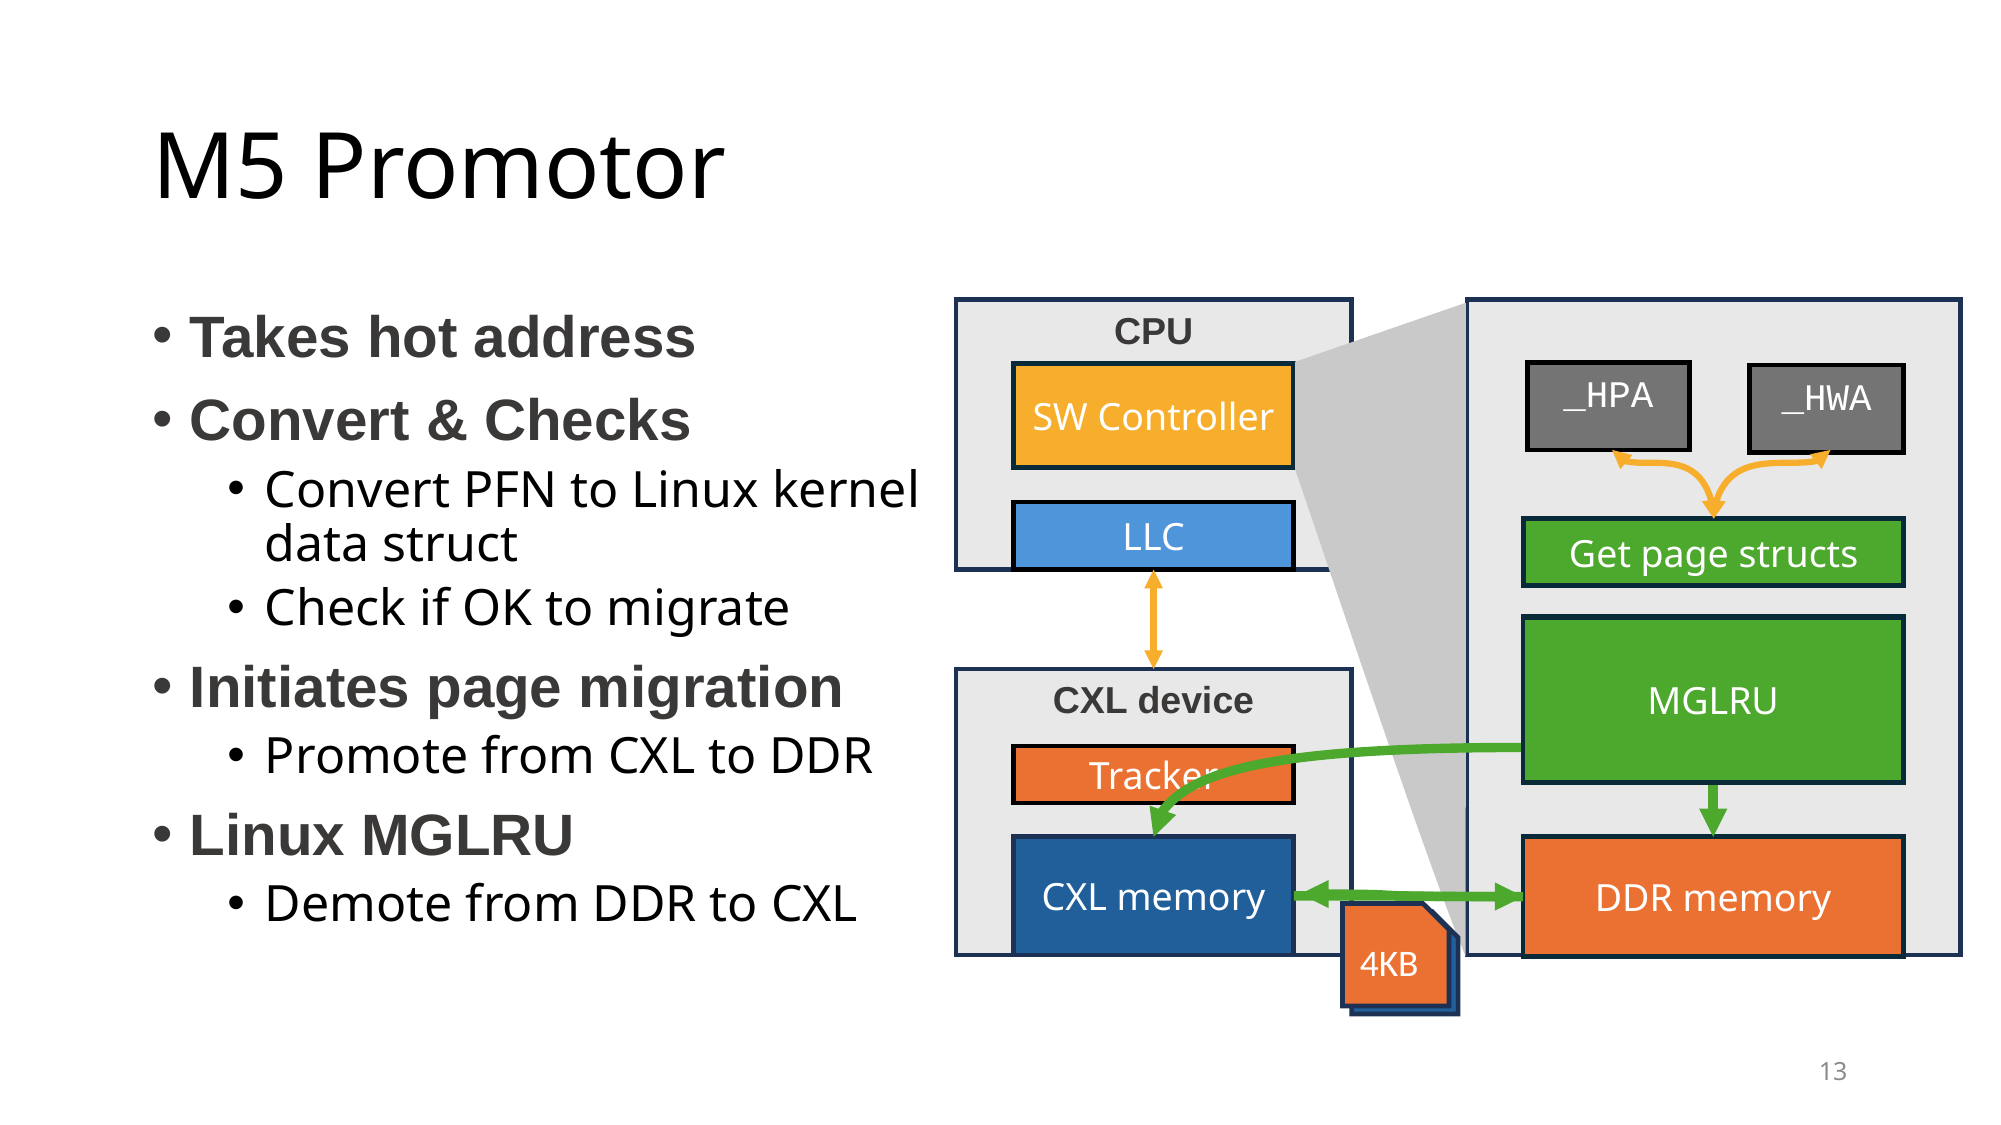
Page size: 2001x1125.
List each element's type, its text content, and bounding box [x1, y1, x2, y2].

text_box [1352, 301, 1467, 745]
text_box MGLRU [1523, 617, 1904, 783]
text_box [1466, 298, 1961, 956]
title M5 Promotor [137, 59, 1863, 278]
text_box 4KB [1350, 910, 1460, 1016]
list Takes hot address Convert & Checks Convert PFN to Linux kernel data struct Check if OK to migrate Initiates page migration Promote from CXL to DDR Linux MGLRU Demote from DDR to CXL [137, 299, 956, 1043]
slide_number 13 [1412, 1042, 1863, 1103]
text_box 4KB [1341, 902, 1451, 1008]
text_box DDR memory [1523, 836, 1904, 957]
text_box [1713, 449, 1831, 519]
text_box _HWA [1749, 364, 1905, 453]
text_box _HPA [1526, 362, 1690, 451]
text_box [1443, 902, 1467, 957]
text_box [1612, 449, 1713, 519]
text_box [1419, 837, 1467, 891]
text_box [1300, 893, 1524, 897]
text_box Get page structs [1523, 518, 1904, 586]
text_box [955, 299, 1352, 955]
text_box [1153, 747, 1524, 837]
